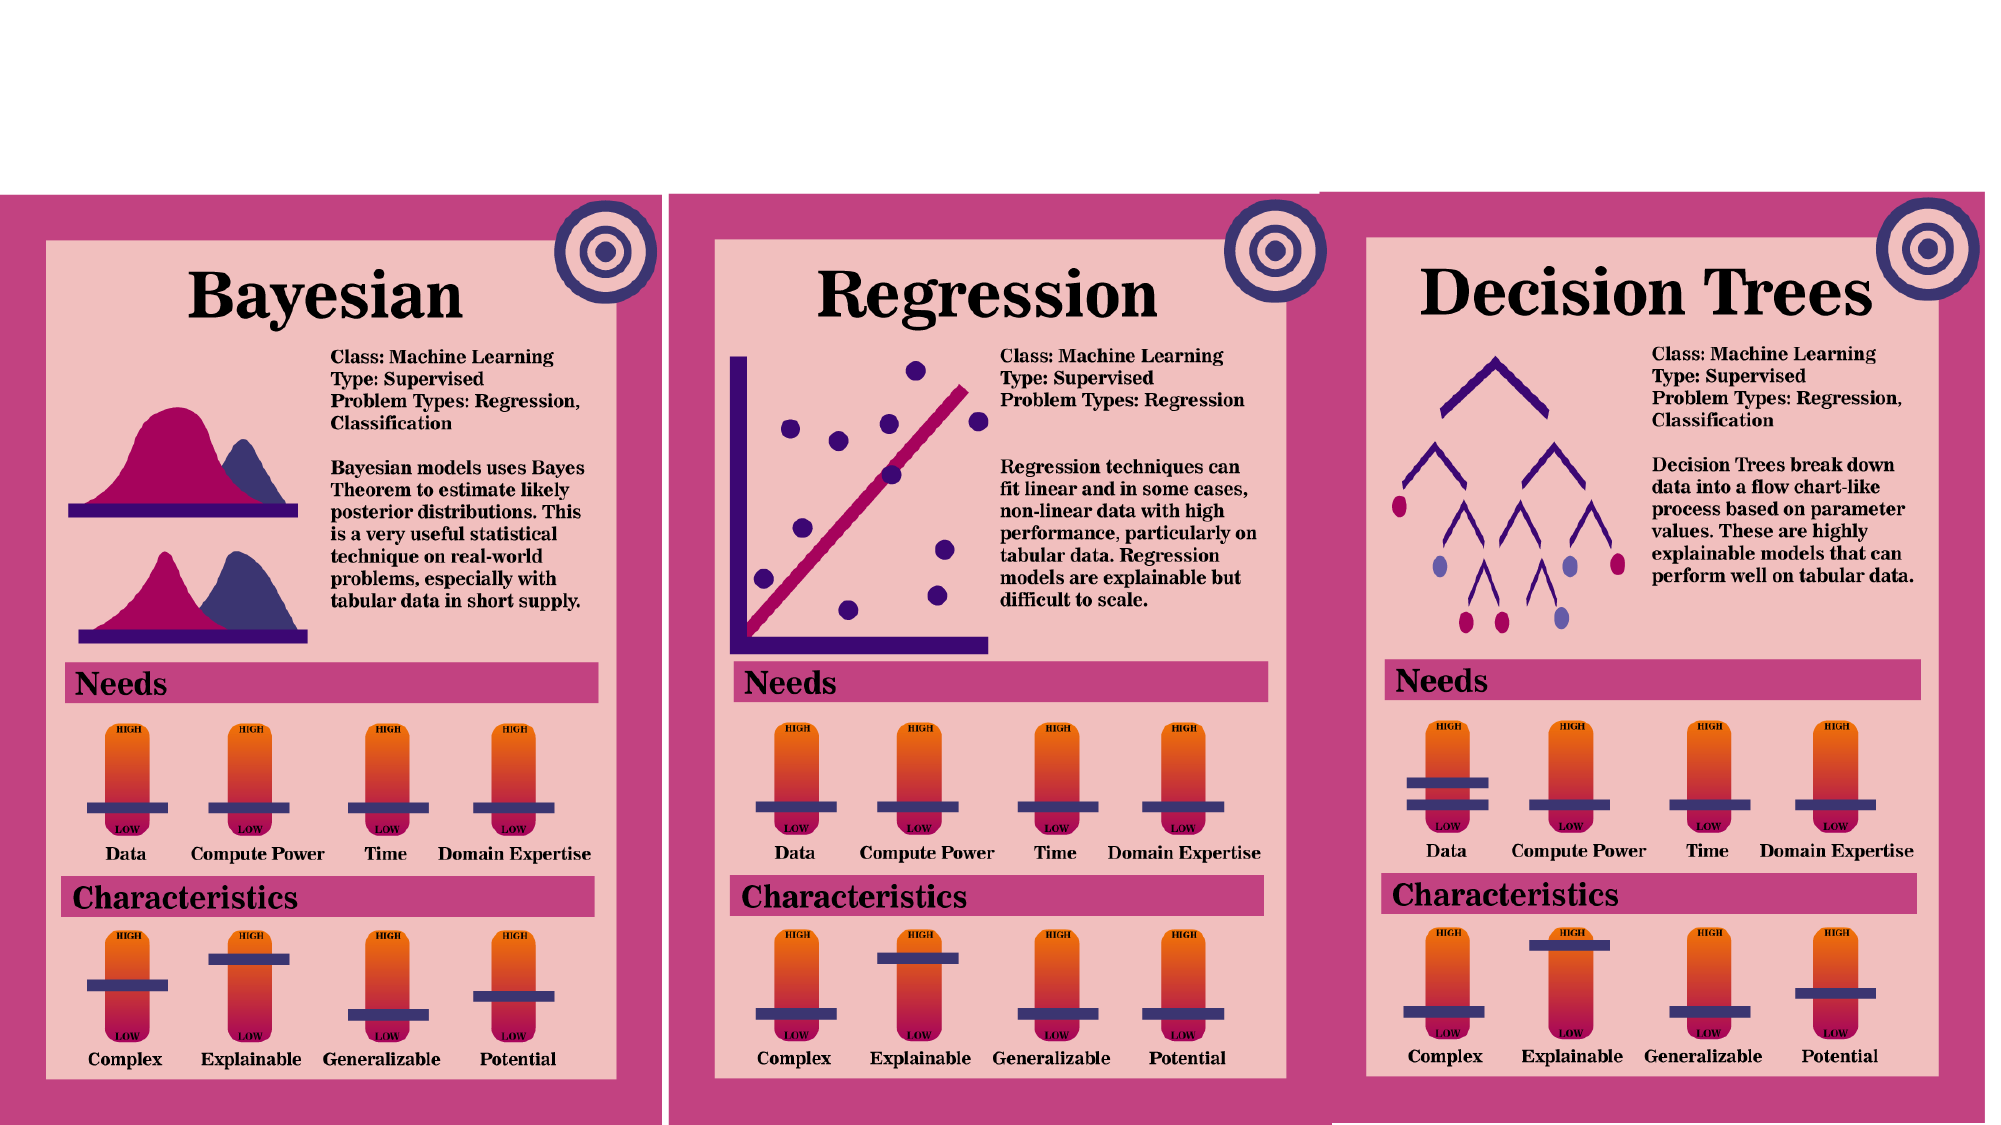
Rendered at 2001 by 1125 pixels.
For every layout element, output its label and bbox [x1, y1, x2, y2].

picture [668, 192, 1332, 1125]
picture [0, 194, 663, 1125]
list [1319, 190, 1986, 1124]
